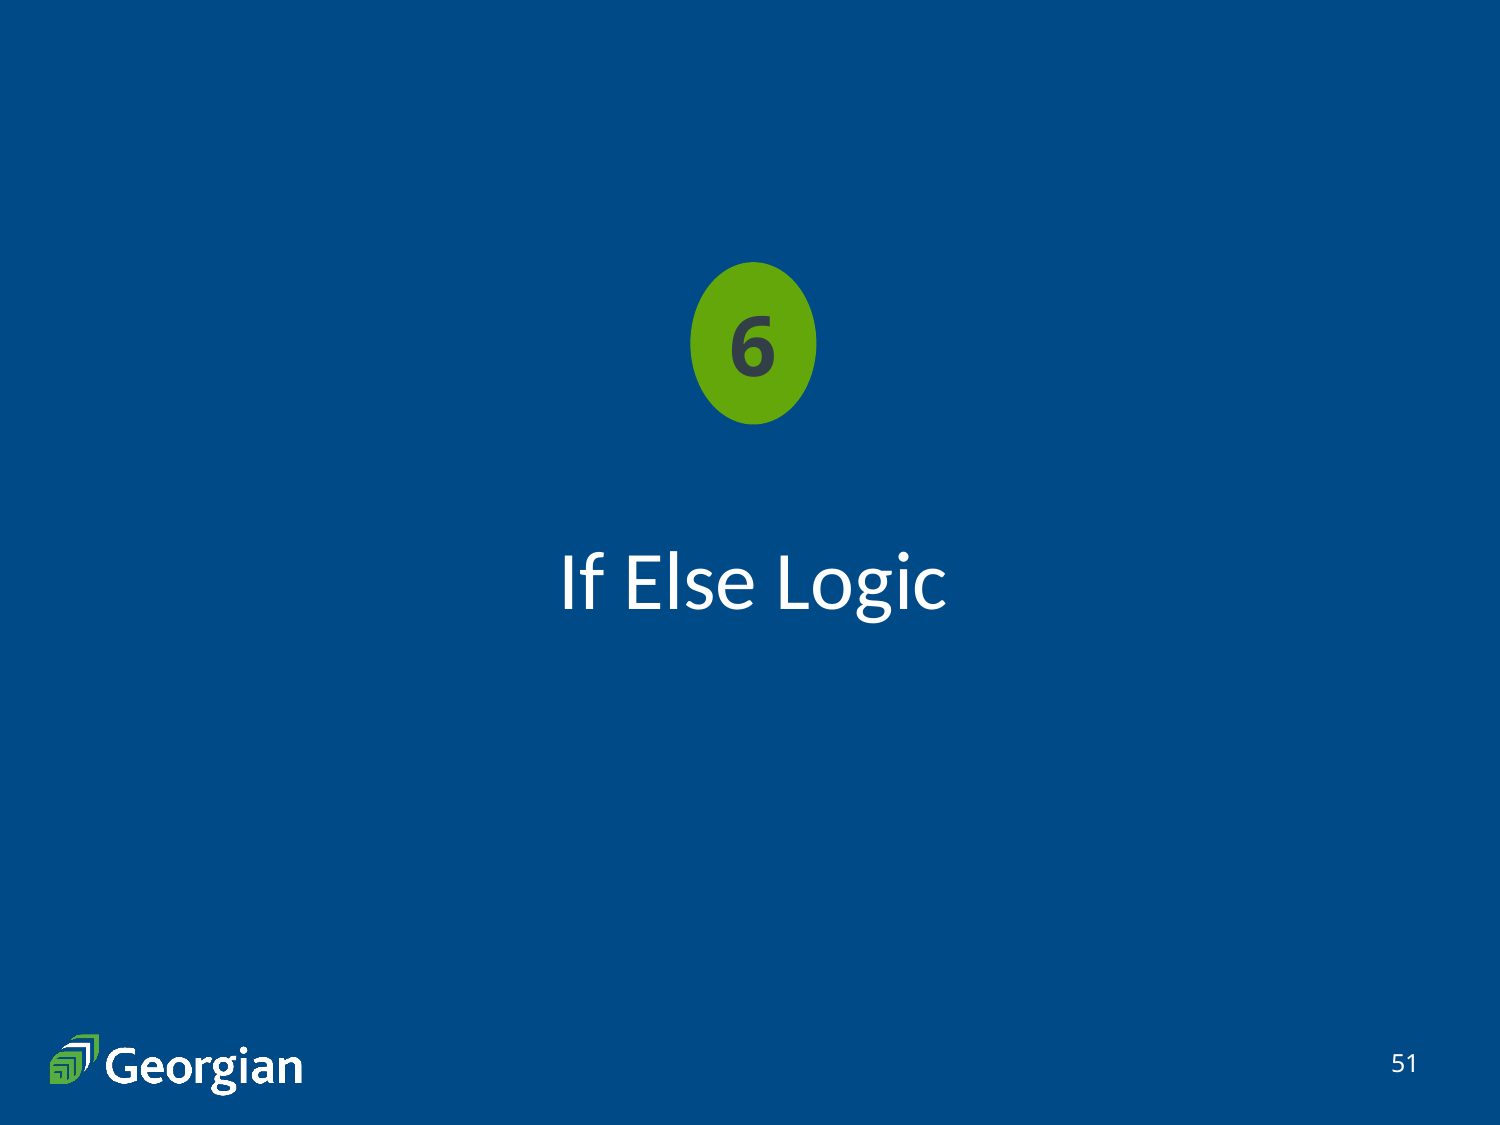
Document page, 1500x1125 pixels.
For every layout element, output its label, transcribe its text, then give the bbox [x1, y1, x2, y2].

text_box 6 [688, 260, 819, 427]
picture [24, 1017, 327, 1121]
list If Else Logic [107, 322, 1400, 830]
